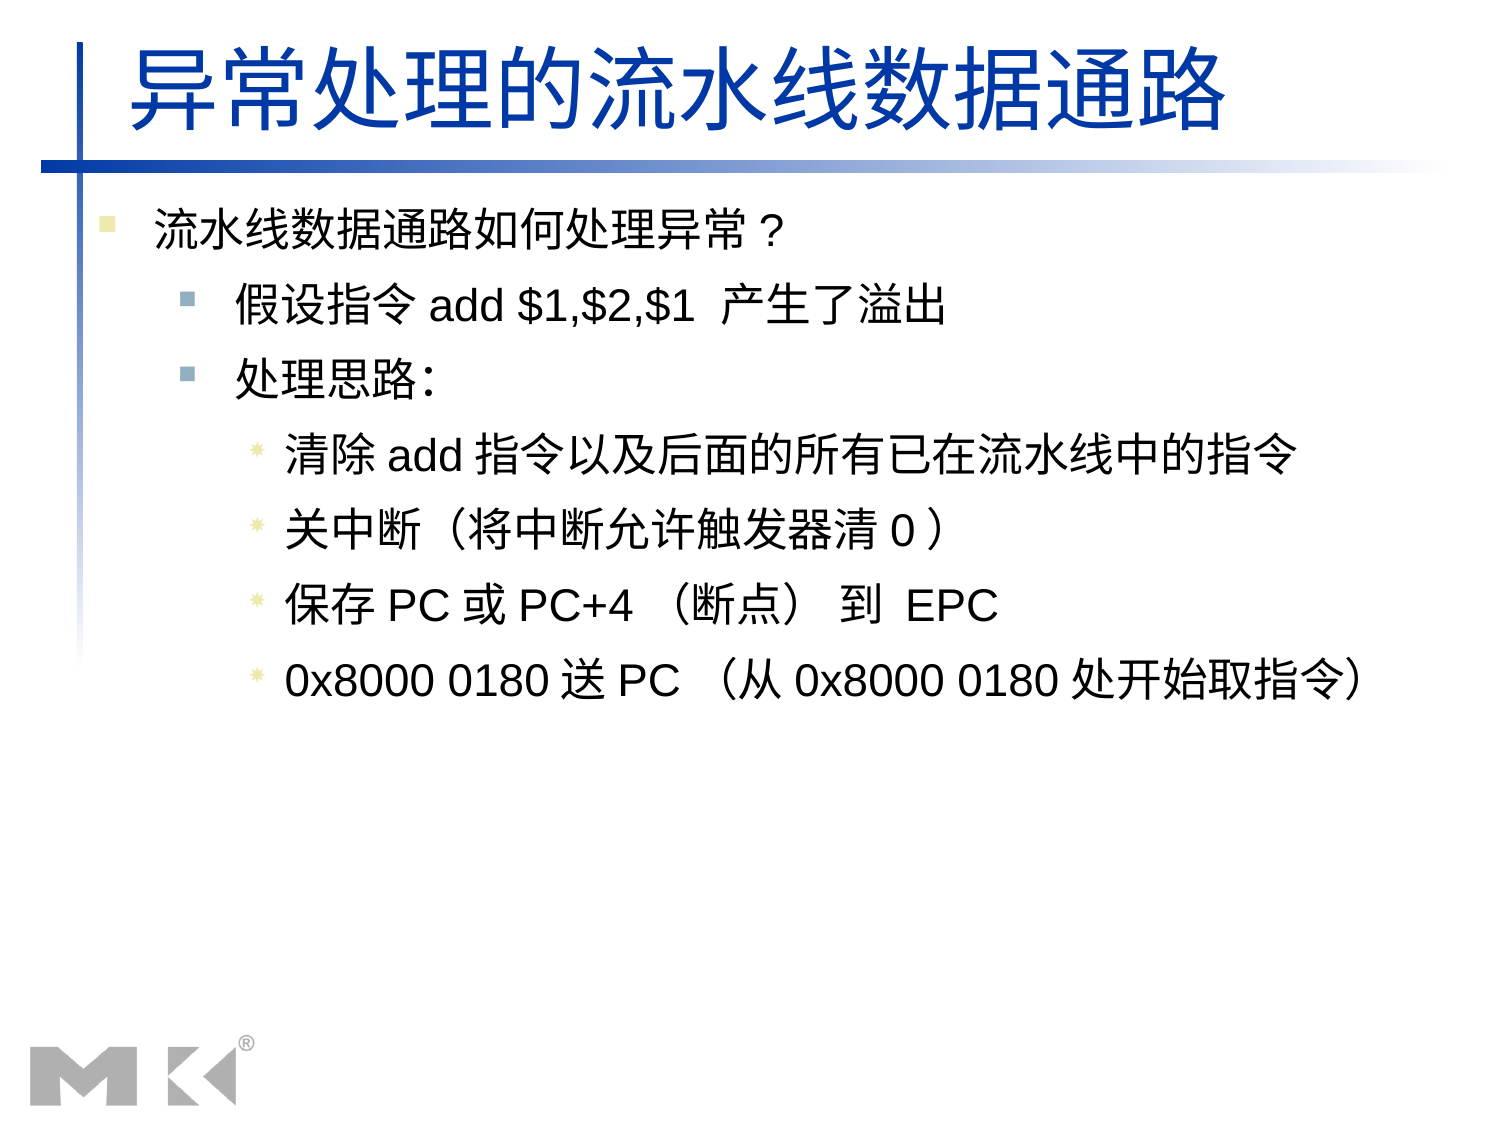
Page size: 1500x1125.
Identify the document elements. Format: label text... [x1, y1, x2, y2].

text_box Di [793, 161, 797, 173]
picture [29, 1034, 255, 1106]
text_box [722, 161, 726, 173]
text_box IF [612, 161, 617, 173]
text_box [700, 161, 706, 173]
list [81, 181, 1475, 1024]
text_box Di [815, 161, 819, 173]
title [111, 0, 1468, 150]
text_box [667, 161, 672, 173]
text_box [436, 161, 440, 173]
